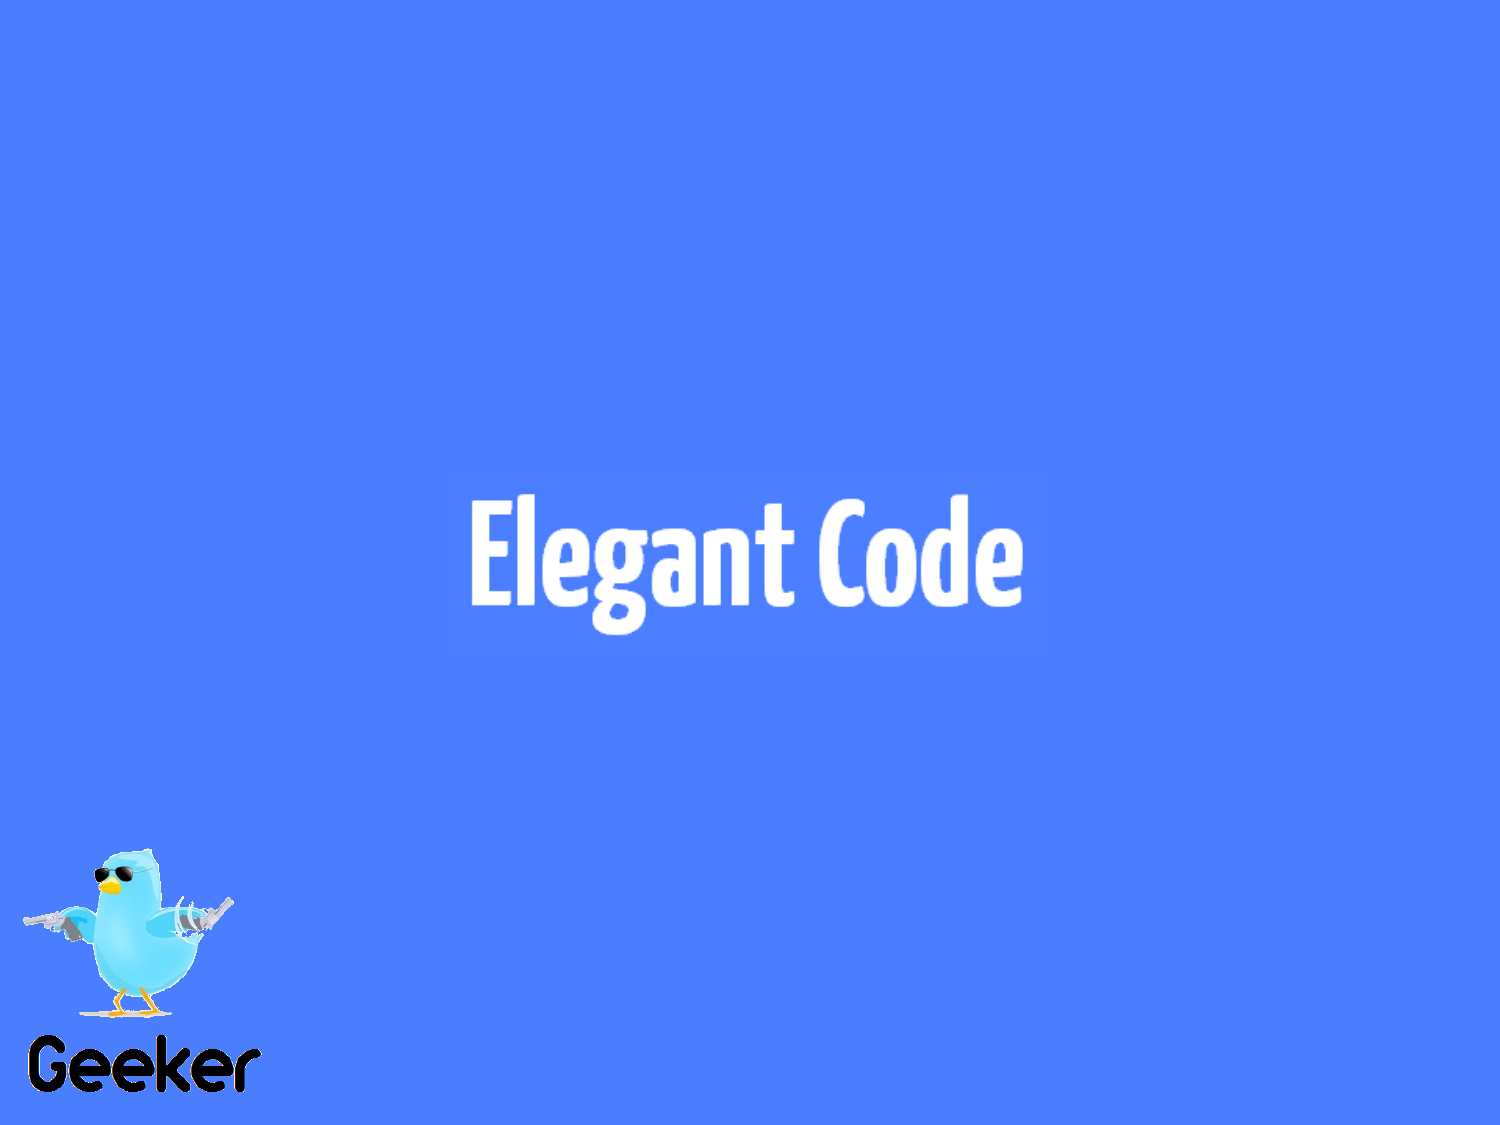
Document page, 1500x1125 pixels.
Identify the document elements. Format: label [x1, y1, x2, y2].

picture [0, 837, 276, 1099]
picture [452, 470, 1048, 655]
